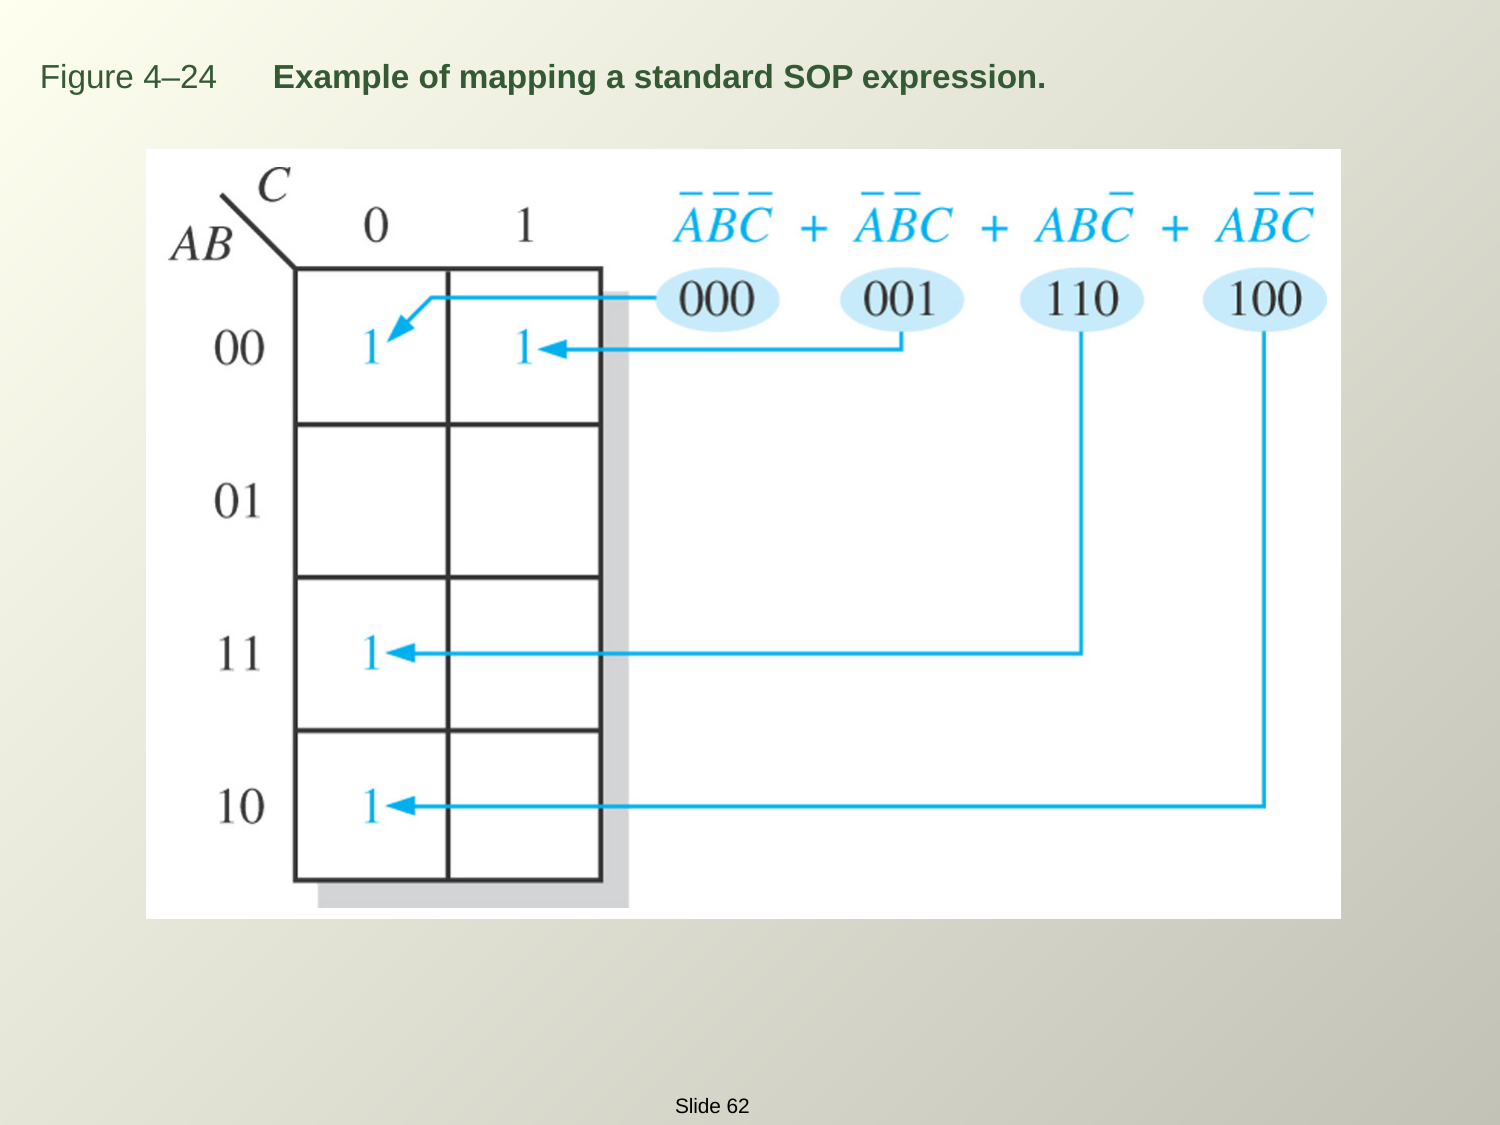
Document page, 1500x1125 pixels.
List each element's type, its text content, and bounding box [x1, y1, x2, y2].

title Figure 4–24 Example of mapping a standard SOP expression. [24, 37, 1463, 113]
picture [146, 149, 1341, 919]
